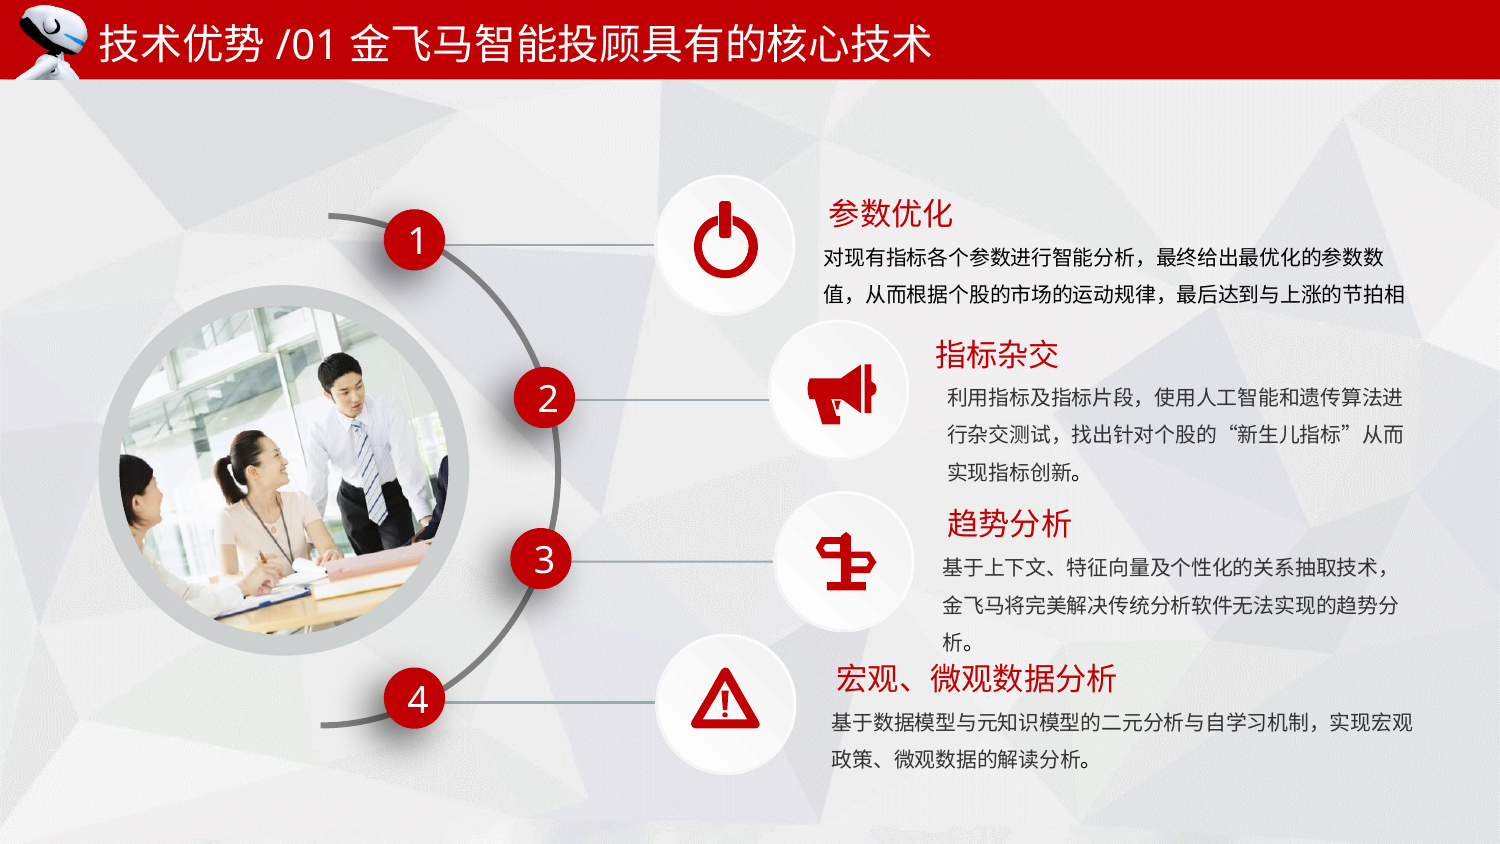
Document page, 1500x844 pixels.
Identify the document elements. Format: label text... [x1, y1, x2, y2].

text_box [655, 633, 797, 776]
text_box 技术优势/01金飞马智能投顾具有的核心技术 [104, 10, 1232, 76]
text_box [98, 0, 1500, 81]
text_box 基于上下文、特征向量及个性化的关系抽取技术，金飞马将完美解决传统分析软件无法实现的趋势分析。 [927, 534, 1427, 663]
text_box 1 [381, 207, 448, 273]
text_box 基于数据模型与元知识模型的二元分析与自学习机制，实现宏观政策、微观数据的解读分析。 [816, 689, 1432, 780]
text_box 参数优化 [813, 186, 969, 224]
text_box 趋势分析 [932, 496, 1088, 534]
text_box [326, 210, 357, 223]
text_box 2 [511, 364, 578, 431]
text_box 指标杂交 [920, 327, 1076, 380]
text_box [548, 461, 564, 522]
picture [0, 81, 1500, 844]
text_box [98, 284, 470, 656]
text_box 利用指标及指标片段，使用人工智能和遗传算法进行杂交测试，找出针对个股的“新生儿指标”从而实现指标创新。 [932, 364, 1432, 492]
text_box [773, 490, 915, 633]
text_box 4 [381, 665, 448, 731]
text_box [768, 319, 910, 461]
text_box 3 [508, 525, 574, 592]
text_box 对现有指标各个参数进行智能分析，最终给出最优化的参数数值，从而根据个股的市场的运动规律，最后达到与上涨的节拍相合 [808, 224, 1427, 352]
text_box [318, 719, 343, 731]
text_box [449, 626, 513, 688]
text_box [458, 257, 538, 354]
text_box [654, 174, 796, 316]
text_box 宏观、微观数据分析 [821, 651, 1133, 689]
picture [0, 1, 101, 80]
